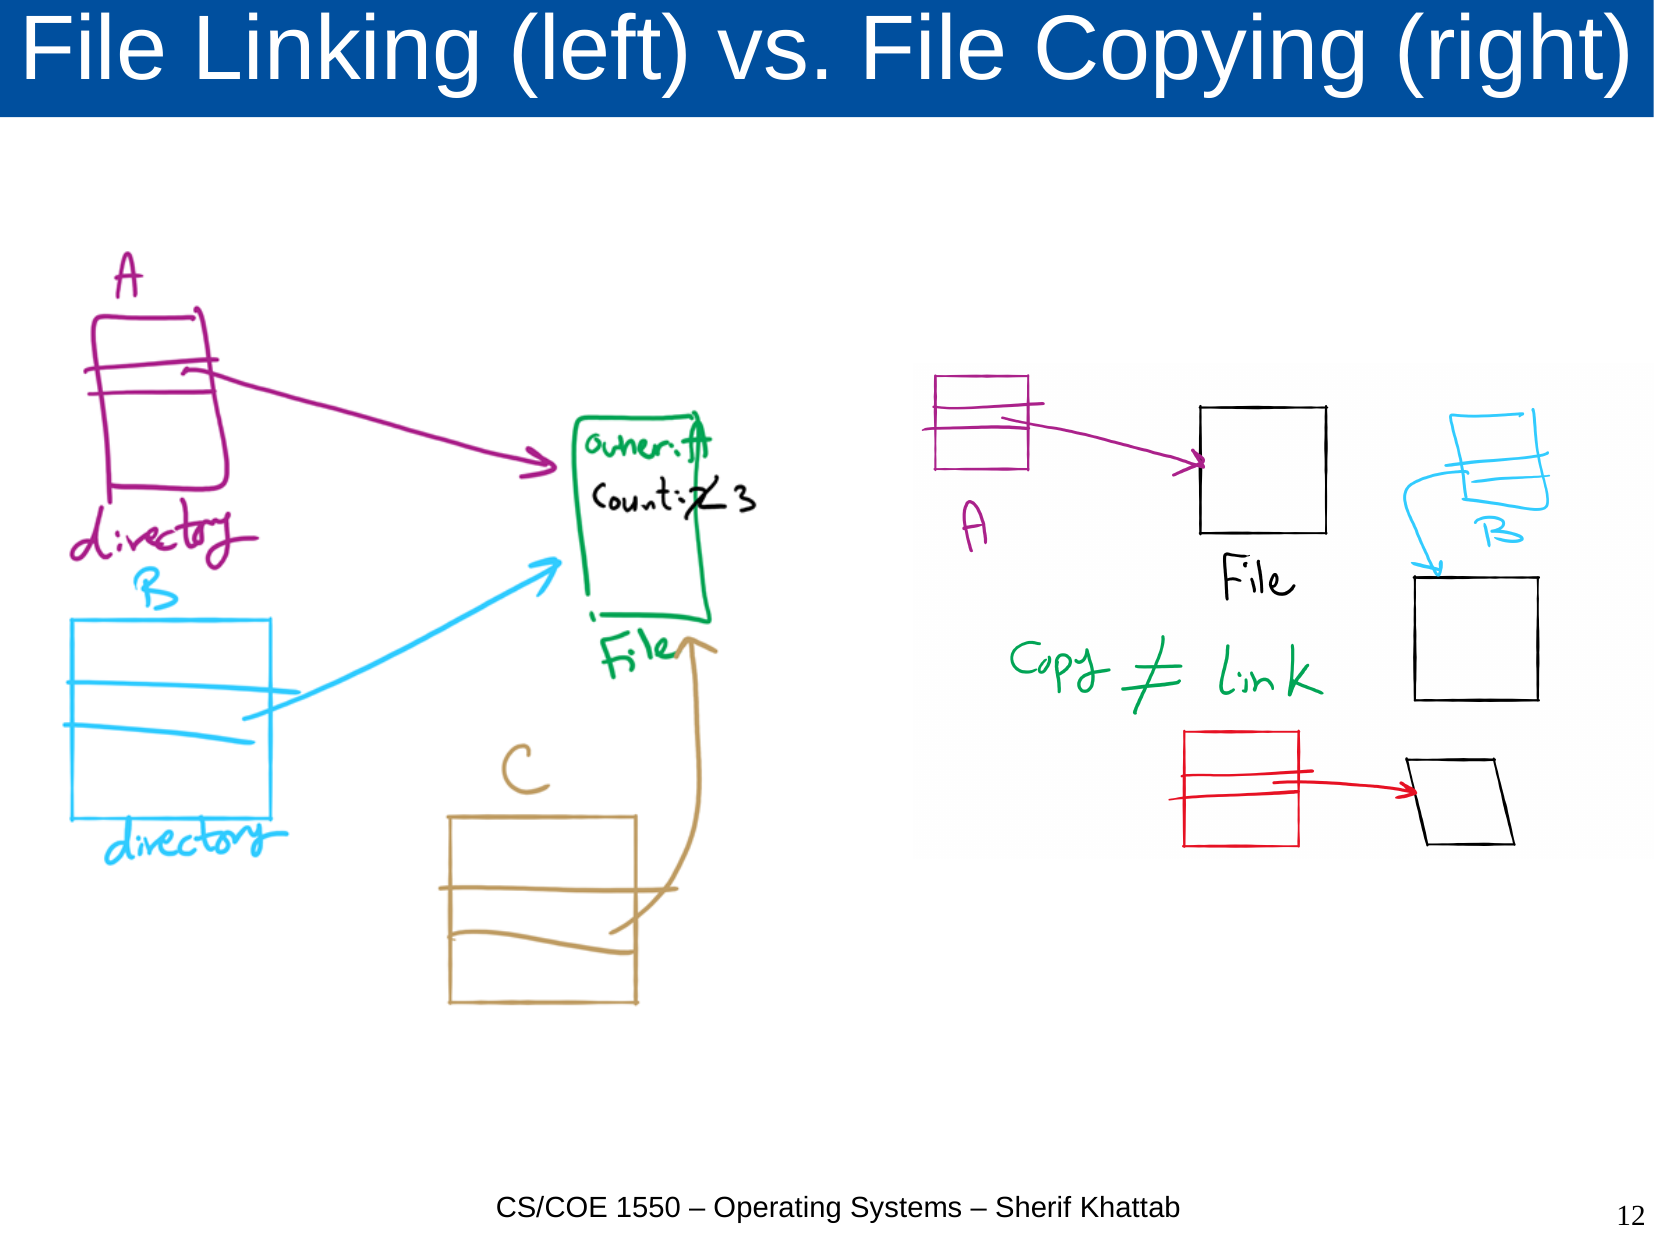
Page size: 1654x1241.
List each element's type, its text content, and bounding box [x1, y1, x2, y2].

picture [57, 250, 801, 1023]
title File Linking (left) vs. File Copying (right) [0, 0, 1654, 118]
slide_number 12 [1265, 1198, 1647, 1241]
footer CS/COE 1550 – Operating Systems – Sherif Khattab [460, 1190, 1217, 1241]
picture [912, 362, 1654, 859]
